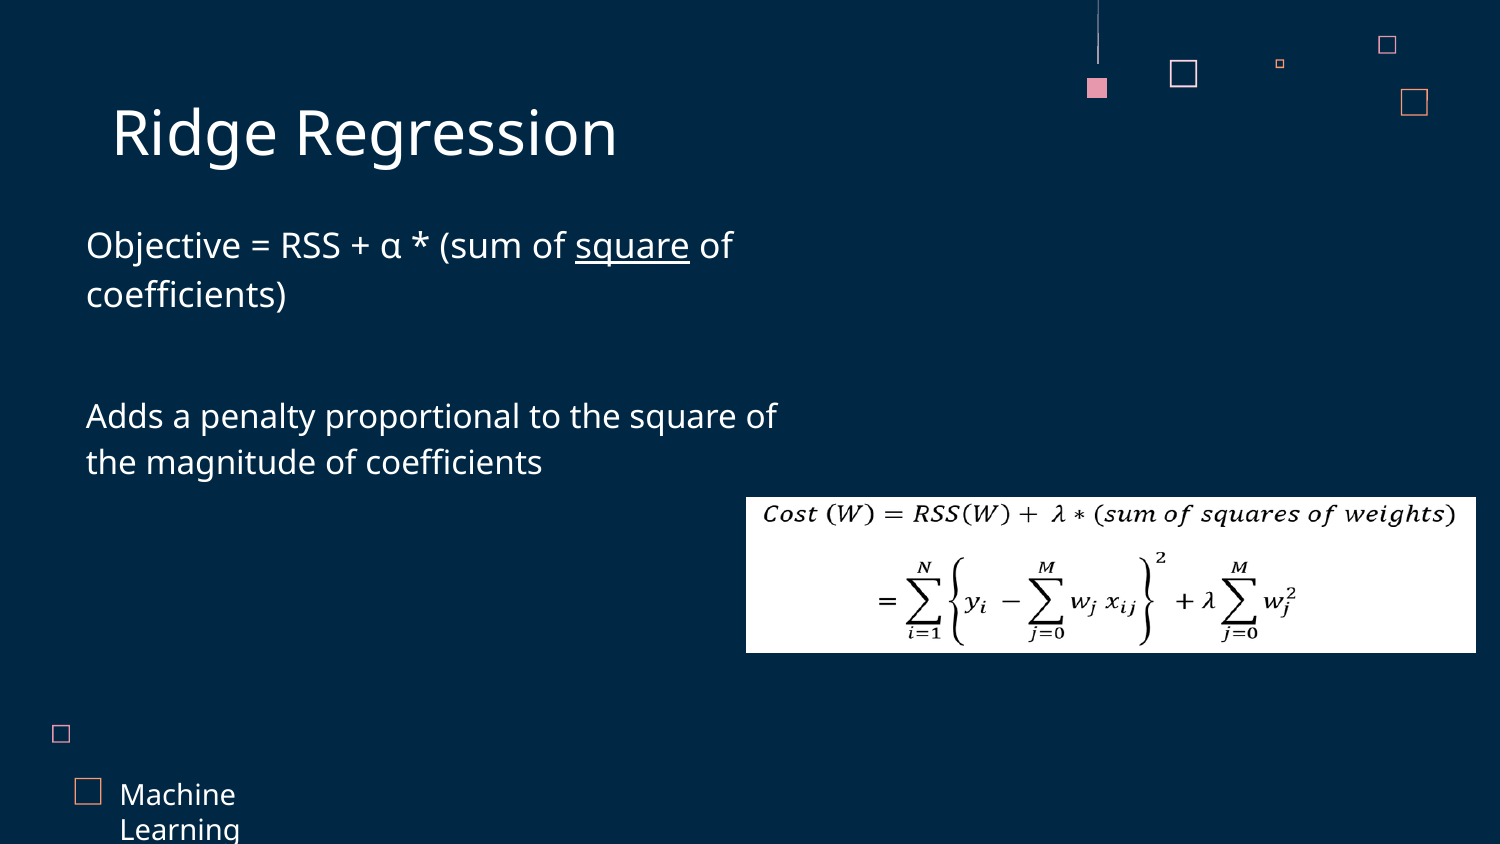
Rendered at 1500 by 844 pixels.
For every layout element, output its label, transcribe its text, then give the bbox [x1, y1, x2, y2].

title Objective = RSS + α * (sum of square of coefficients) Adds a penalty proportional to the square of the magnitude of coefficients [70, 201, 800, 515]
text_box Machine Learning [104, 761, 358, 844]
title Ridge Regression [95, 87, 747, 183]
picture [746, 497, 1476, 654]
